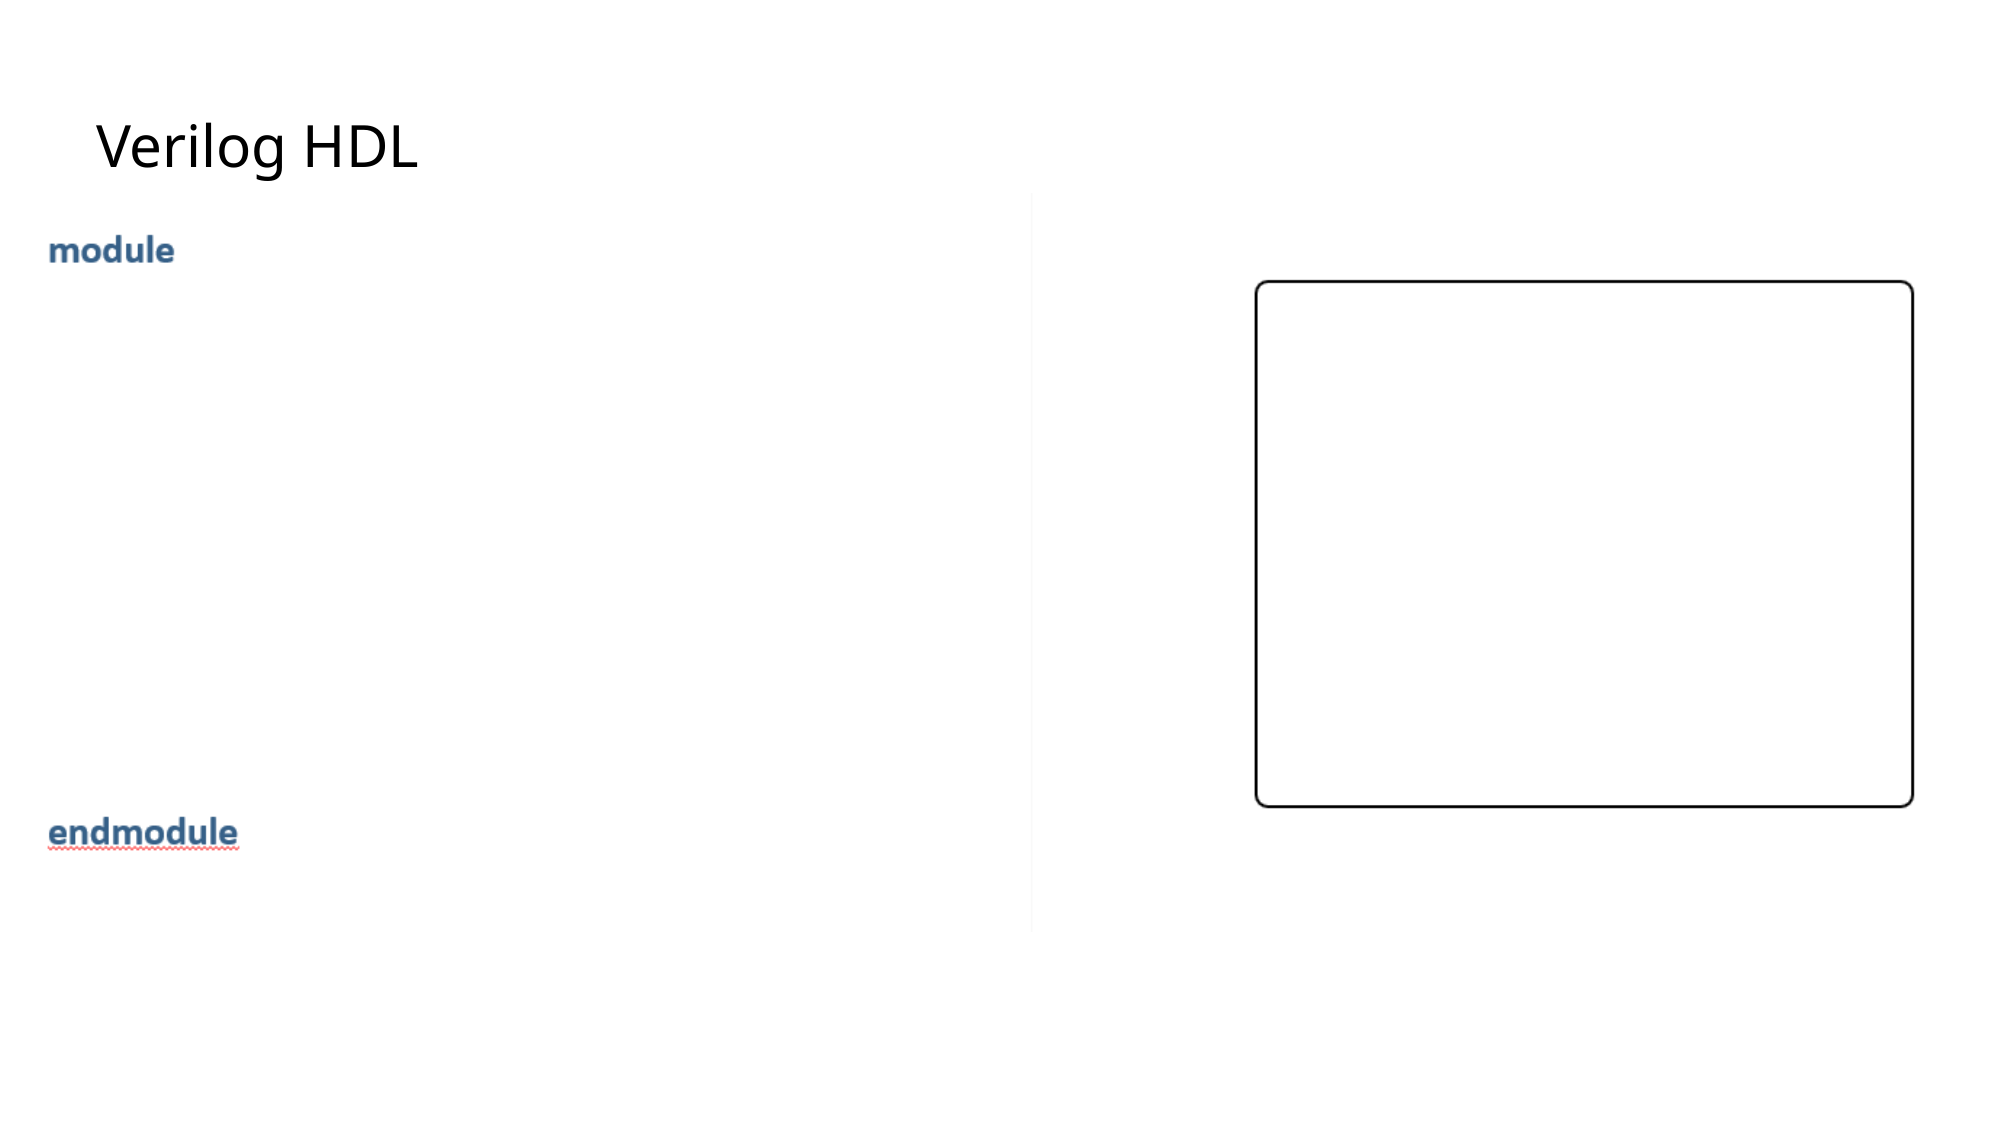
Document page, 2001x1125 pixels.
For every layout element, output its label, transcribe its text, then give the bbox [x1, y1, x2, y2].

picture [0, 193, 2000, 932]
list Verilog HDL [96, 122, 1755, 176]
